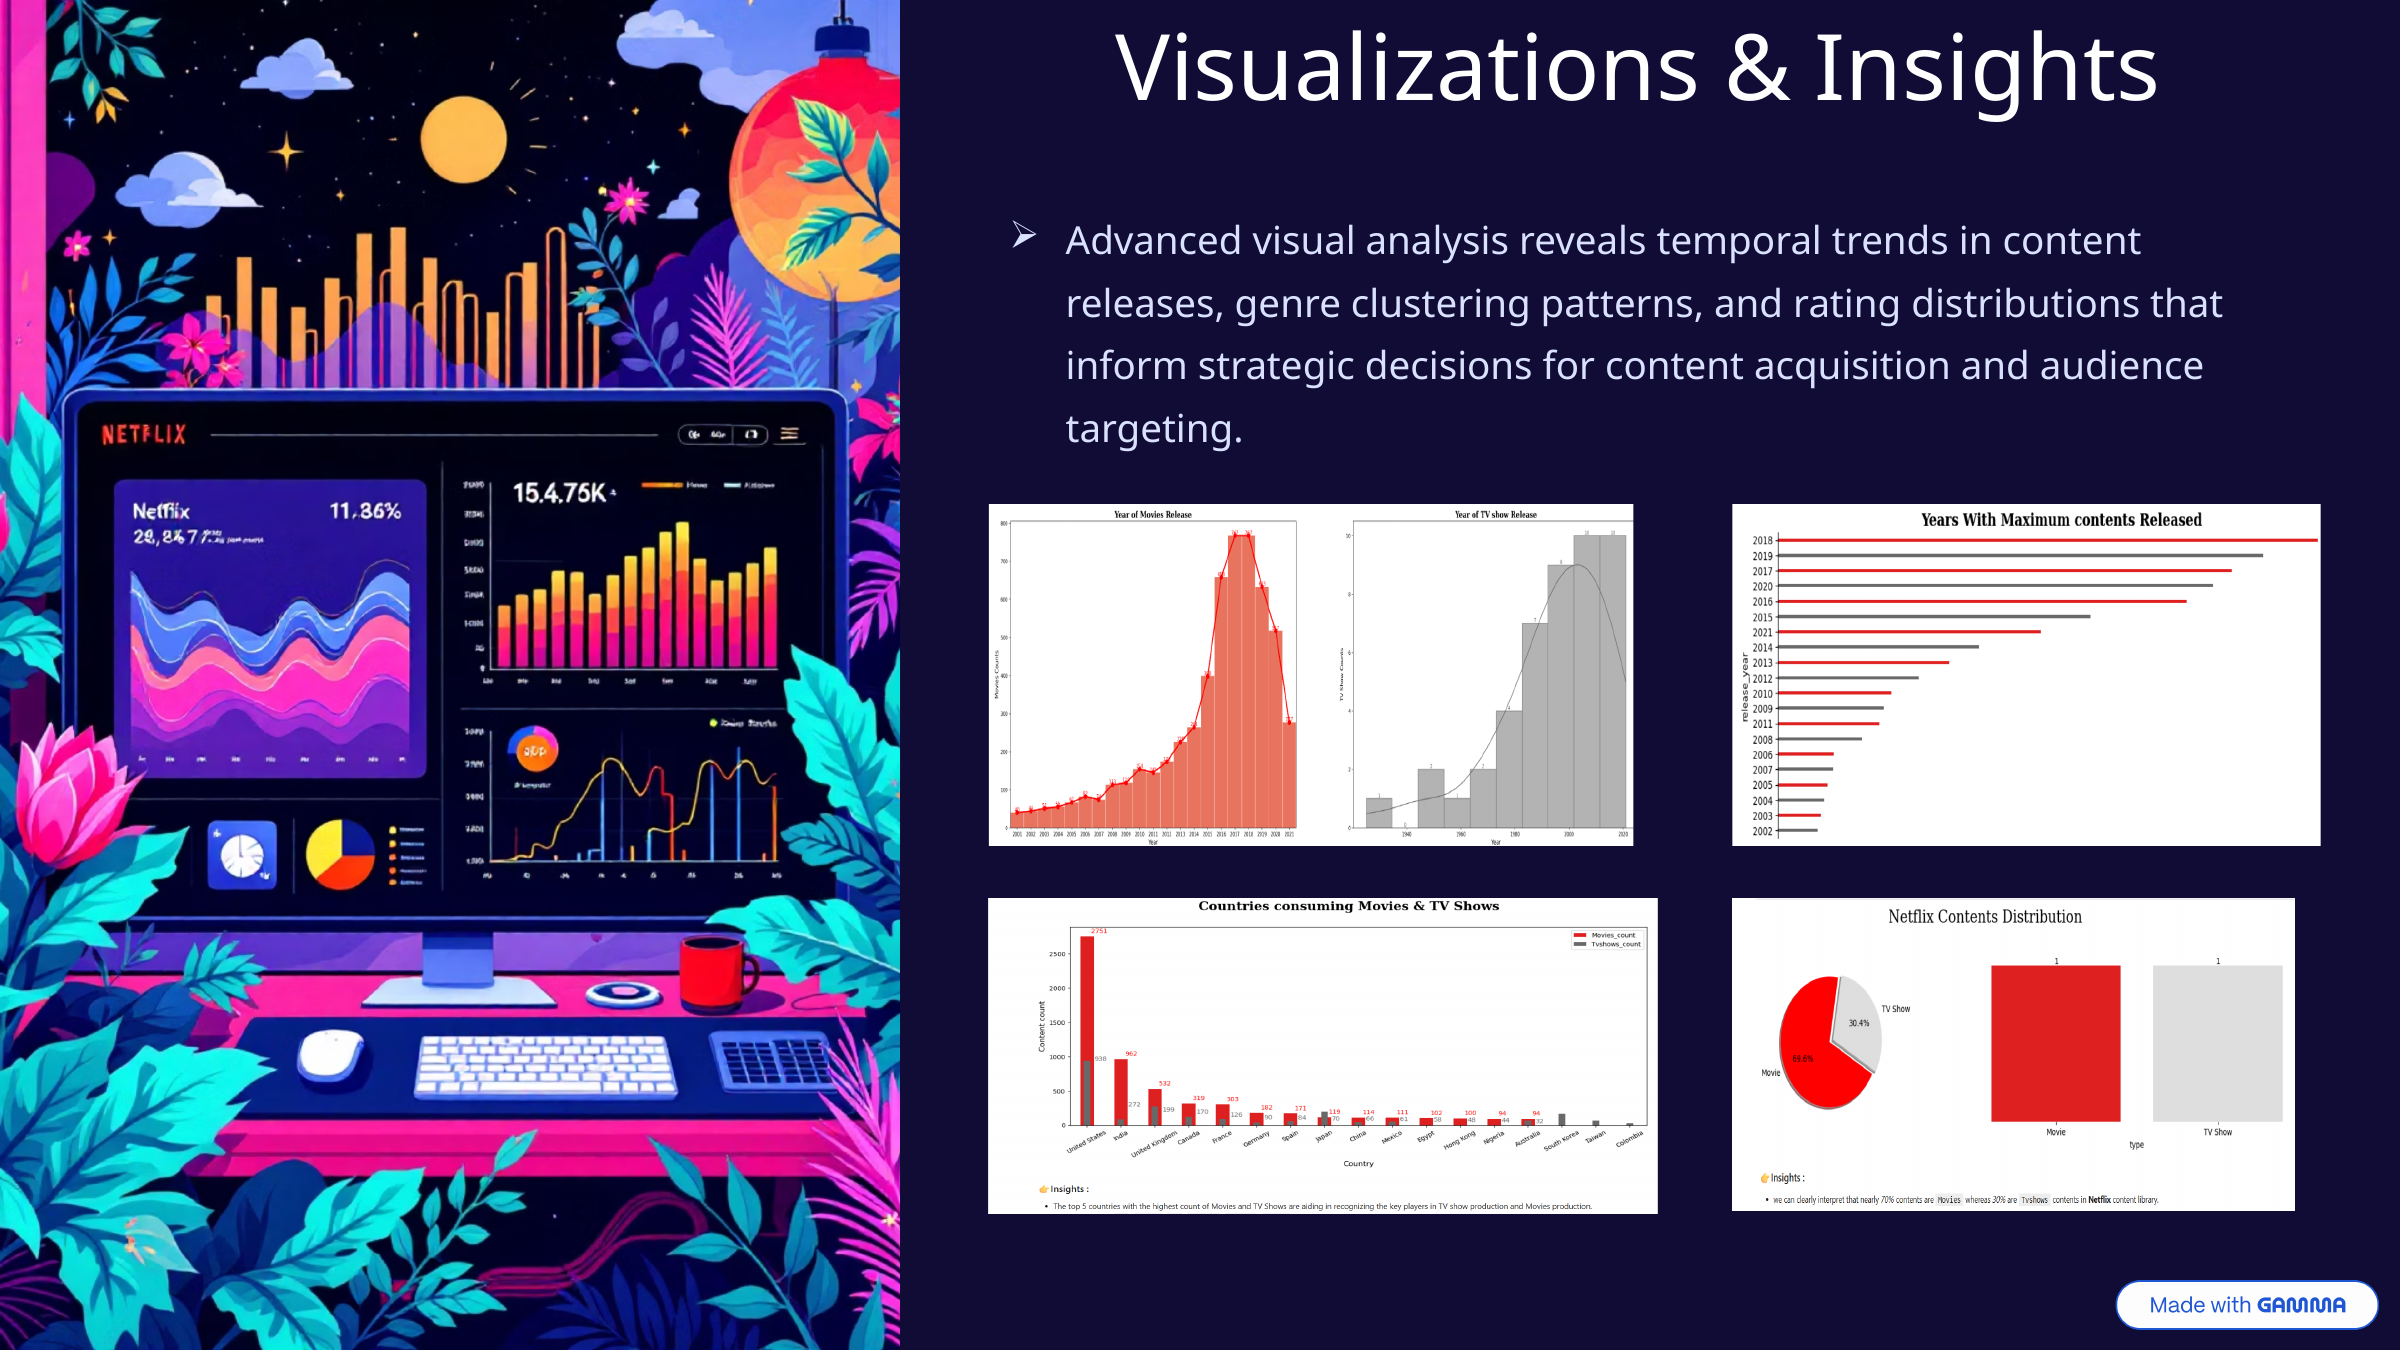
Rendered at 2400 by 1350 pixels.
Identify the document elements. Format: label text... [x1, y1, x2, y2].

text_box Advanced visual analysis reveals temporal trends in content releases, genre clustering patterns, and rating distributions that inform strategic decisions for content acquisition and audience targeting. [1009, 199, 2235, 452]
picture [2106, 1271, 2389, 1339]
picture [0, 0, 900, 1350]
picture [1732, 504, 2321, 846]
picture [0, 903, 8, 941]
picture [988, 898, 1658, 1214]
picture [891, 984, 900, 989]
picture [988, 504, 1634, 846]
text_box Visualizations & Insights [1115, 4, 2129, 120]
picture [776, 1346, 787, 1350]
picture [1732, 898, 2295, 1211]
